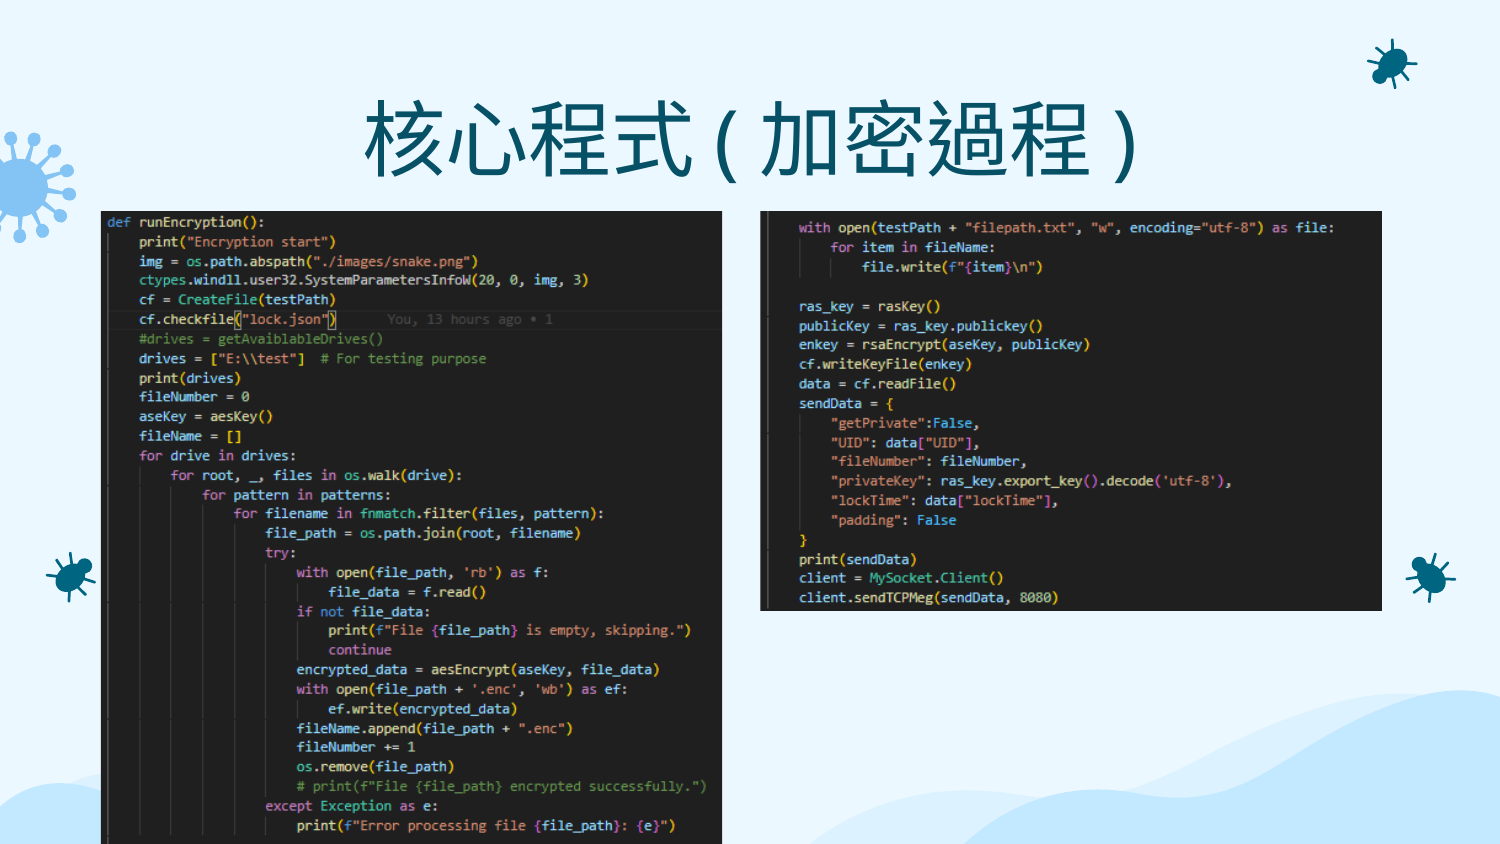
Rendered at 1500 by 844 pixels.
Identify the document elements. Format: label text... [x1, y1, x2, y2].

picture [100, 211, 723, 844]
title 核心程式(加密過程) [118, 72, 1382, 167]
picture [760, 211, 1383, 612]
